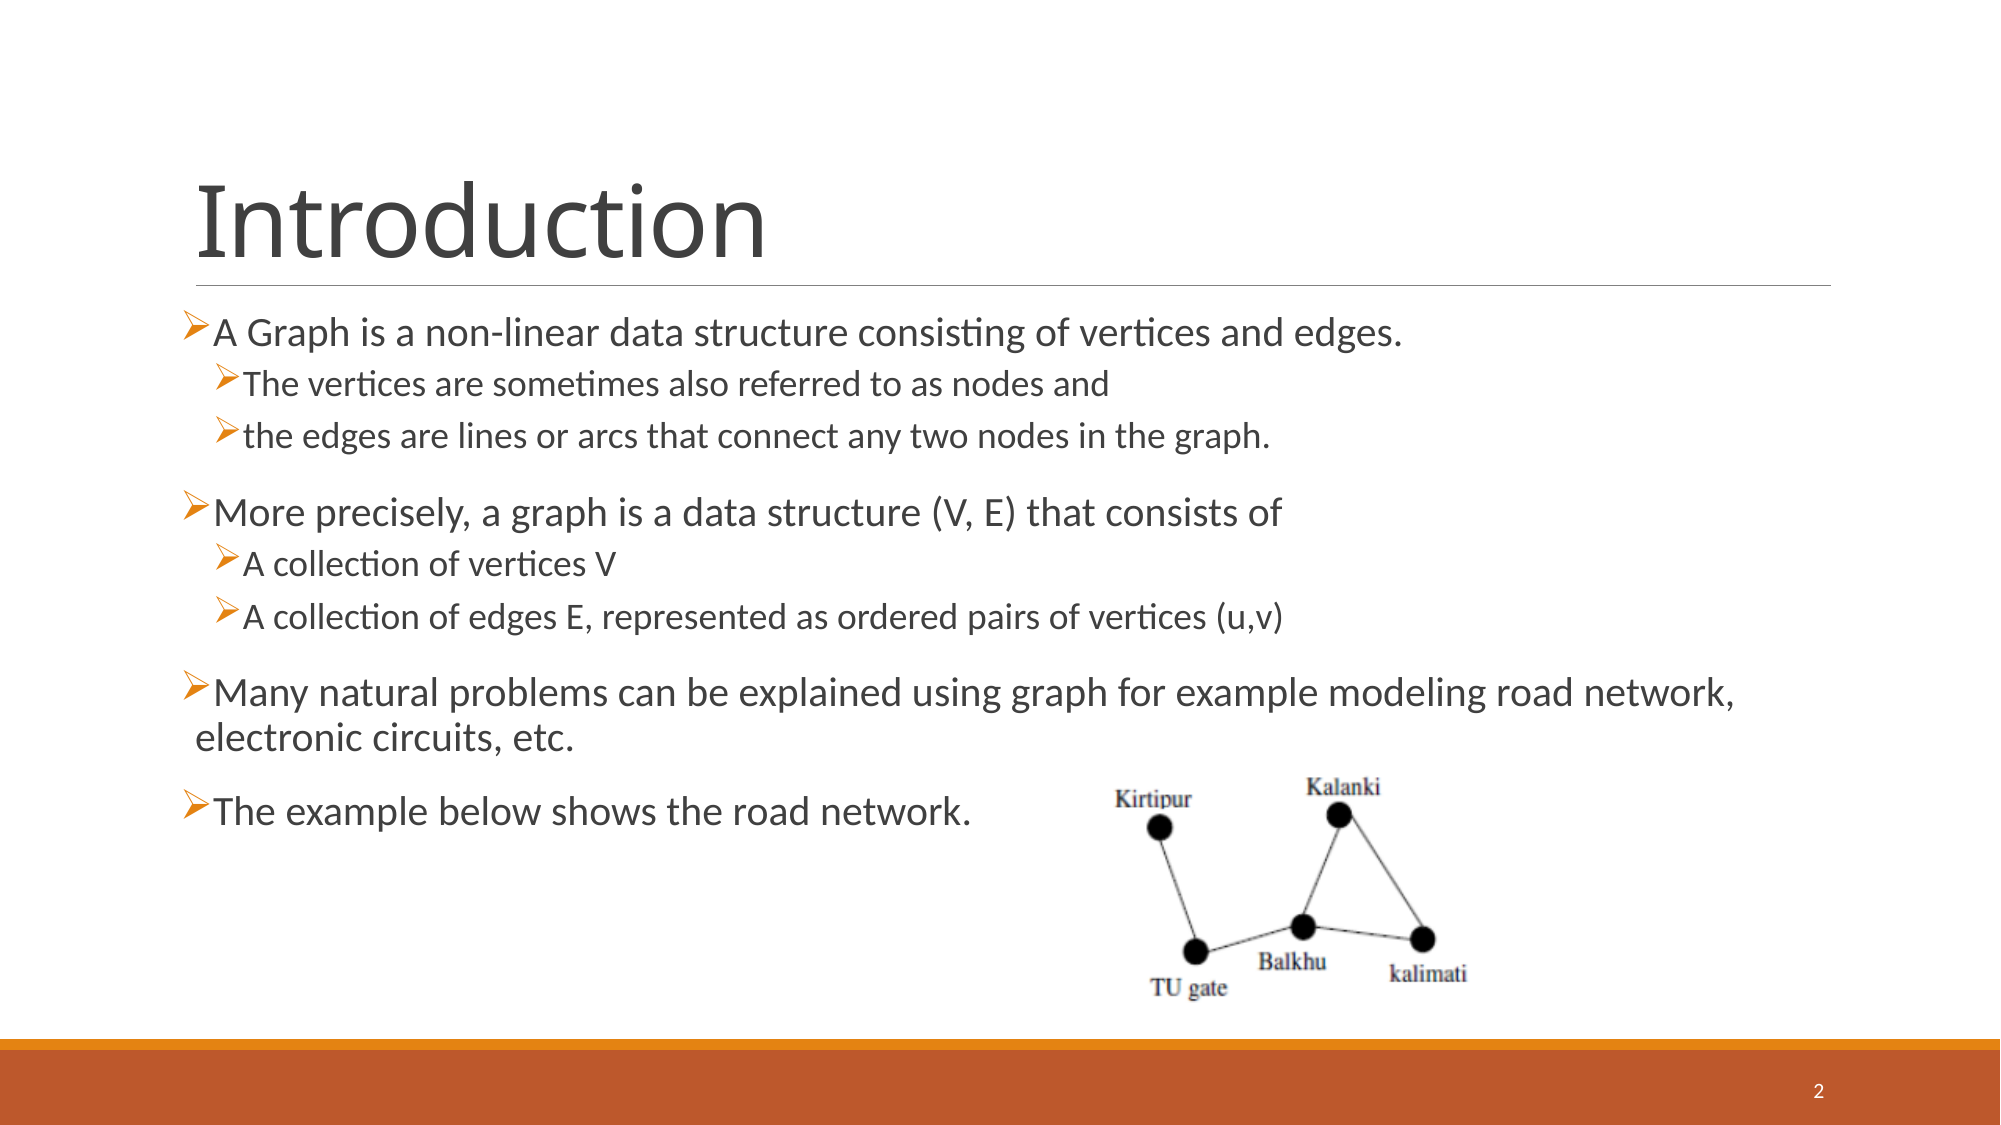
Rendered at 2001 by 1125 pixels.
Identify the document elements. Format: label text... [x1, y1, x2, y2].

list A Graph is a non-linear data structure consisting of vertices and edges. The vertices are sometimes also referred to as nodes and the edges are lines or arcs that connect any two nodes in the graph. More precisely, a graph is a data structure (V, E) that consists of A collection of vertices V A collection of edges E, represented as ordered pairs of vertices (u,v) Many natural problems can be explained using graph for example modeling road network, electronic circuits, etc. The example below shows the road network. [180, 302, 1830, 963]
picture [1077, 751, 1518, 1012]
title Introduction [180, 47, 1830, 285]
slide_number 2 [1624, 1059, 1840, 1120]
